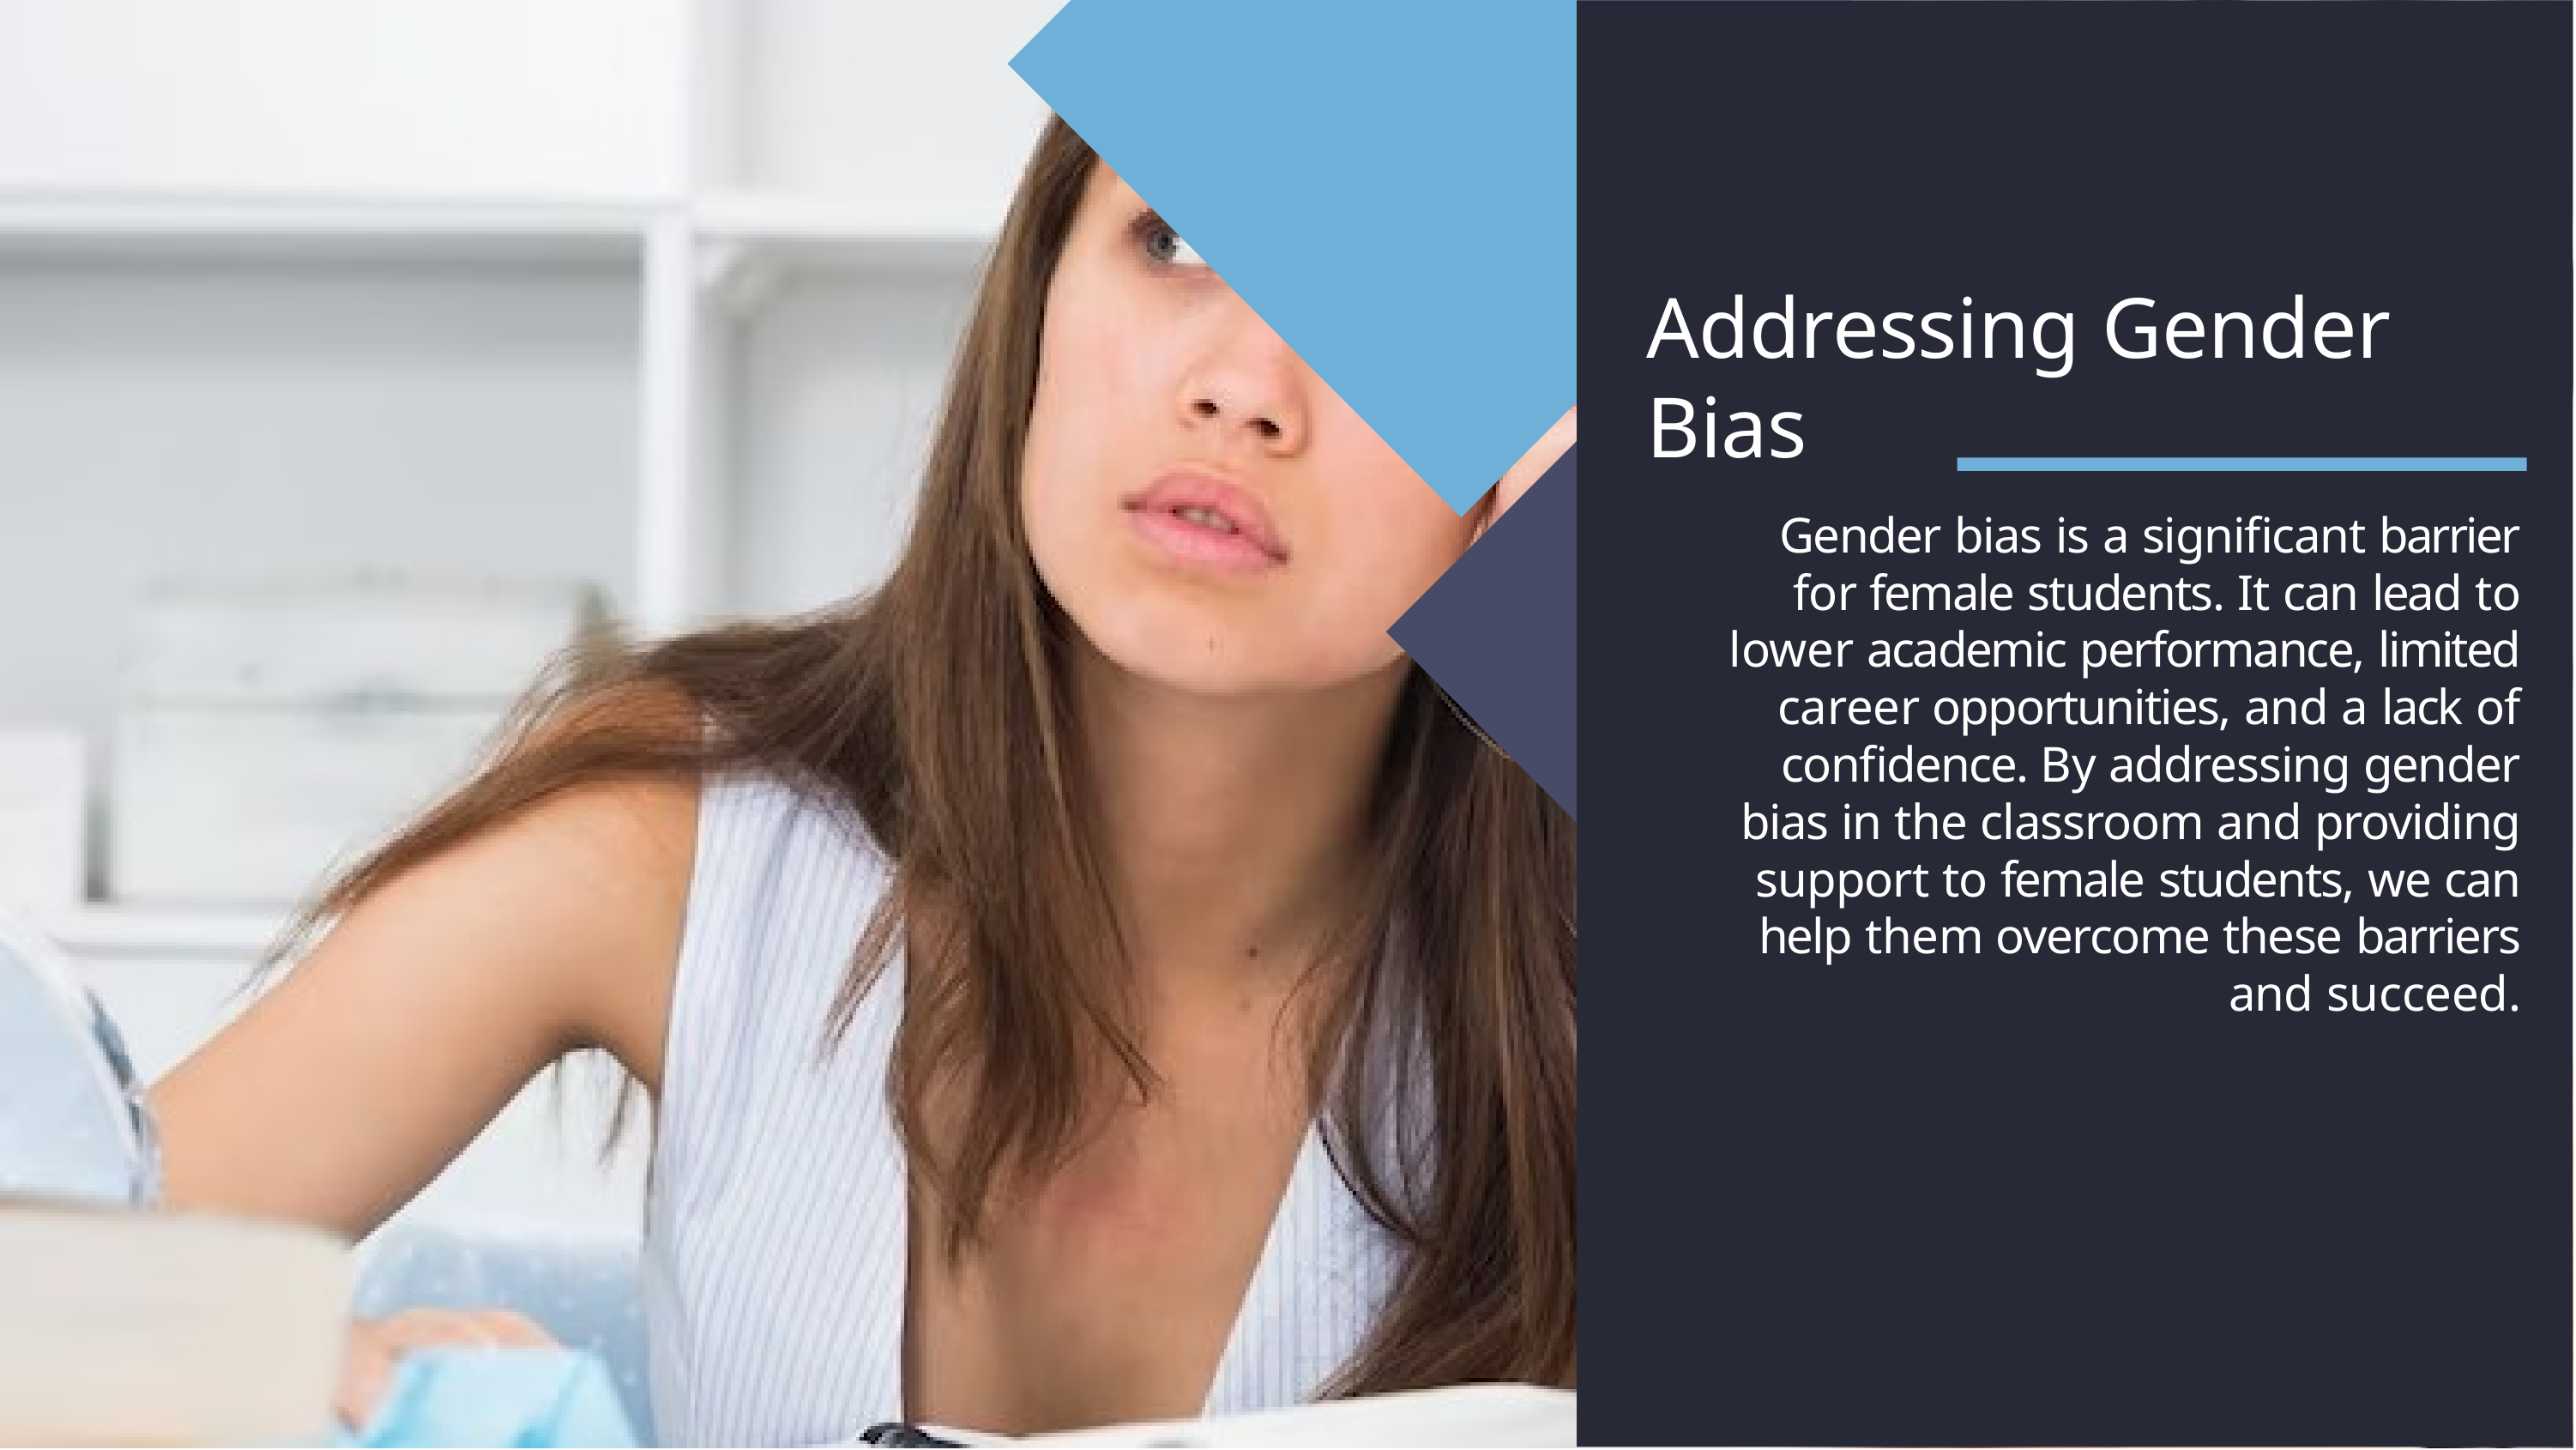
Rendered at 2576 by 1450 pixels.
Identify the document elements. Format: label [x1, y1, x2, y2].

text_box [0, 0, 2573, 1448]
